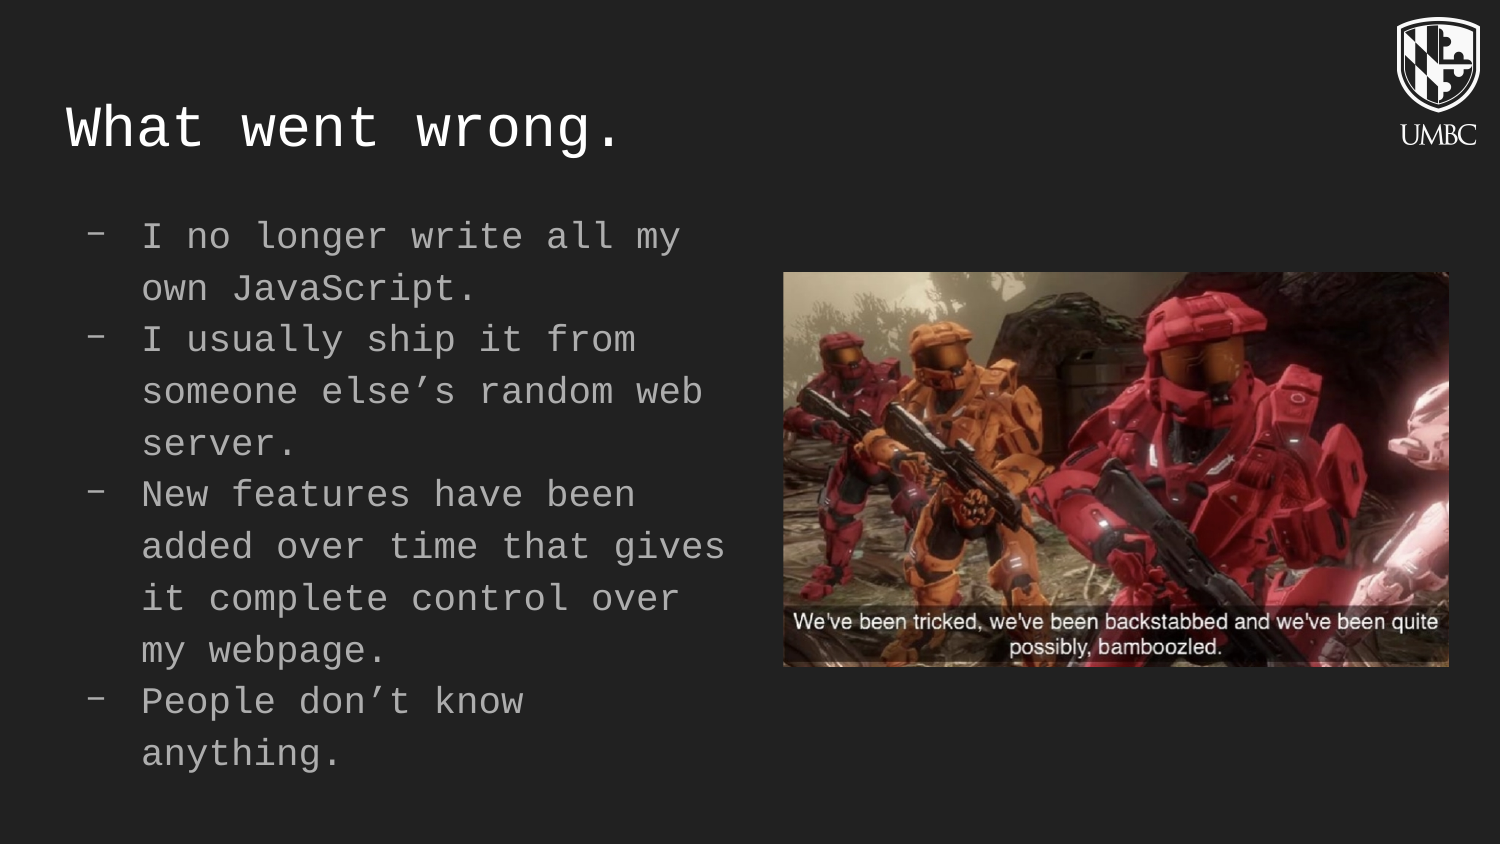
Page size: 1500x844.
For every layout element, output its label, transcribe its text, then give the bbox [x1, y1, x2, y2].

list I no longer write all my own JavaScript. I usually ship it from someone else’s random web server. New features have been added over time that gives it complete control over my webpage. People don’t know anything. [51, 189, 750, 750]
picture [783, 272, 1450, 667]
picture [1397, 17, 1480, 146]
title What went wrong. [51, 72, 1449, 167]
